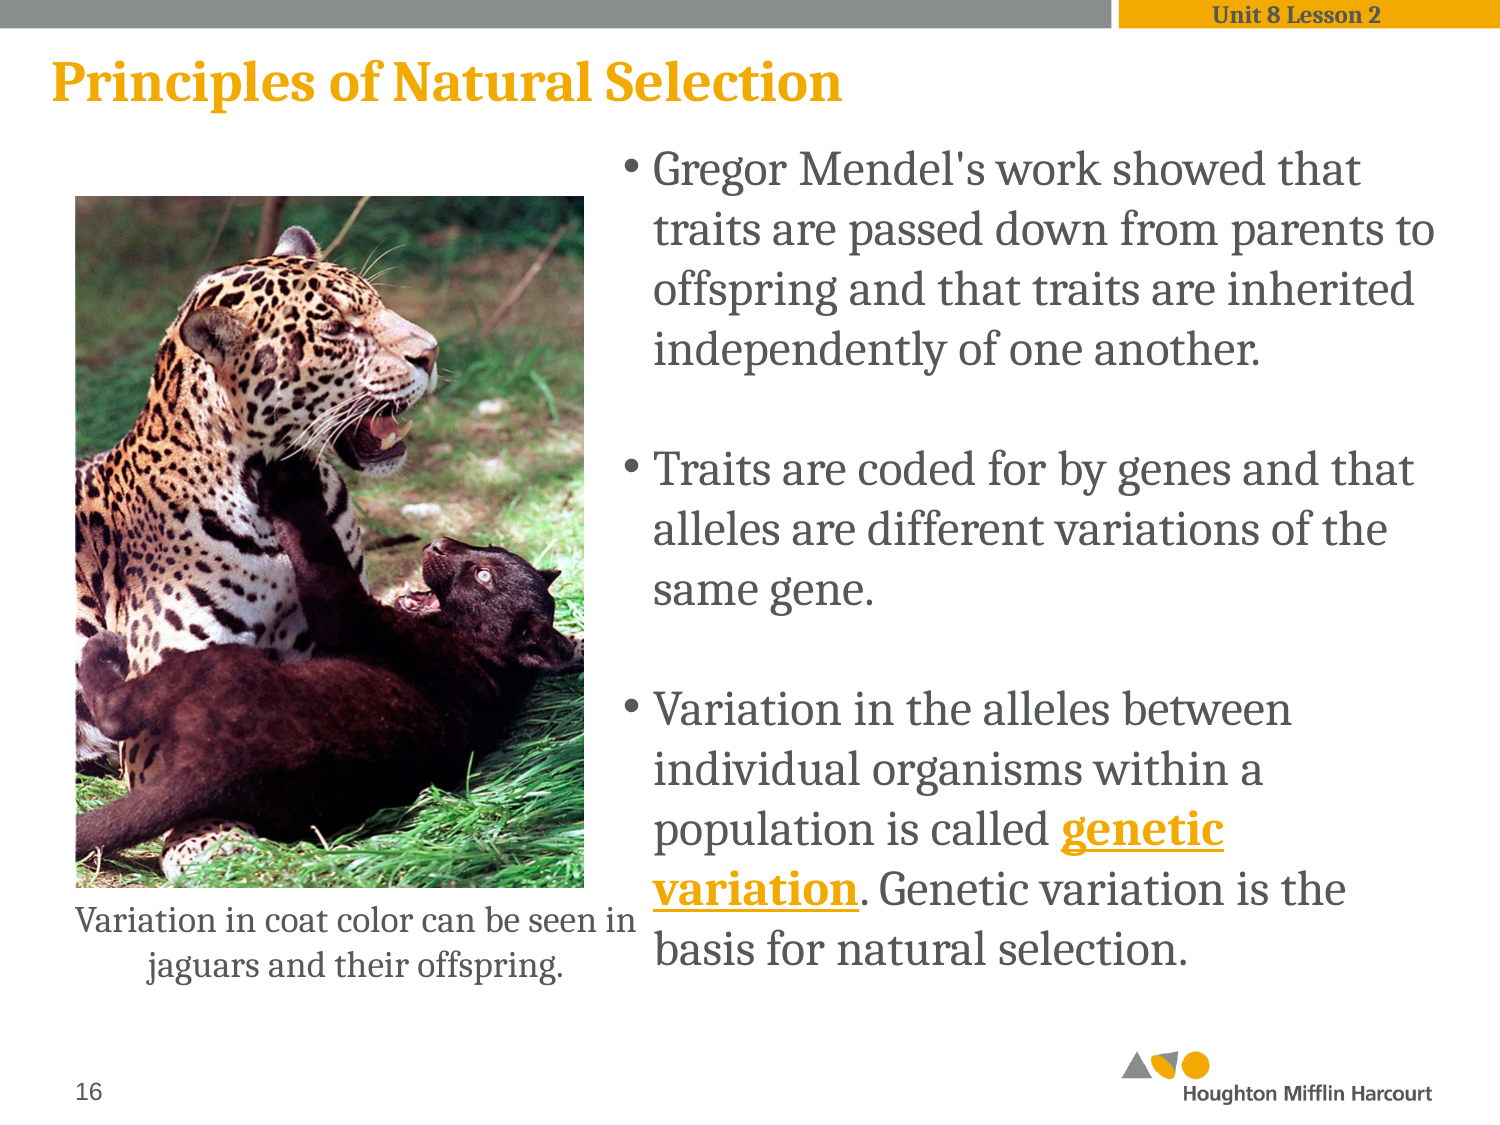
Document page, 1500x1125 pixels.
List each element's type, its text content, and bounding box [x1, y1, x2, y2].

text_box Unit 8 Lesson 2 [1197, 0, 1404, 36]
text_box Gregor Mendel's work showed that traits are passed down from parents to offspring and that traits are inherited independently of one another. Traits are coded for by genes and that alleles are different variations of the same gene. Variation in the alleles between individual organisms within a population is called genetic variation. Genetic variation is the basis for natural selection. [607, 127, 1456, 1052]
picture [74, 196, 585, 889]
text_box Variation in coat color can be seen in jaguars and their offspring. [50, 887, 662, 994]
slide_number ‹#› [75, 1045, 187, 1106]
picture [1119, 1052, 1434, 1107]
title Principles of Natural Selection [51, 35, 1456, 139]
